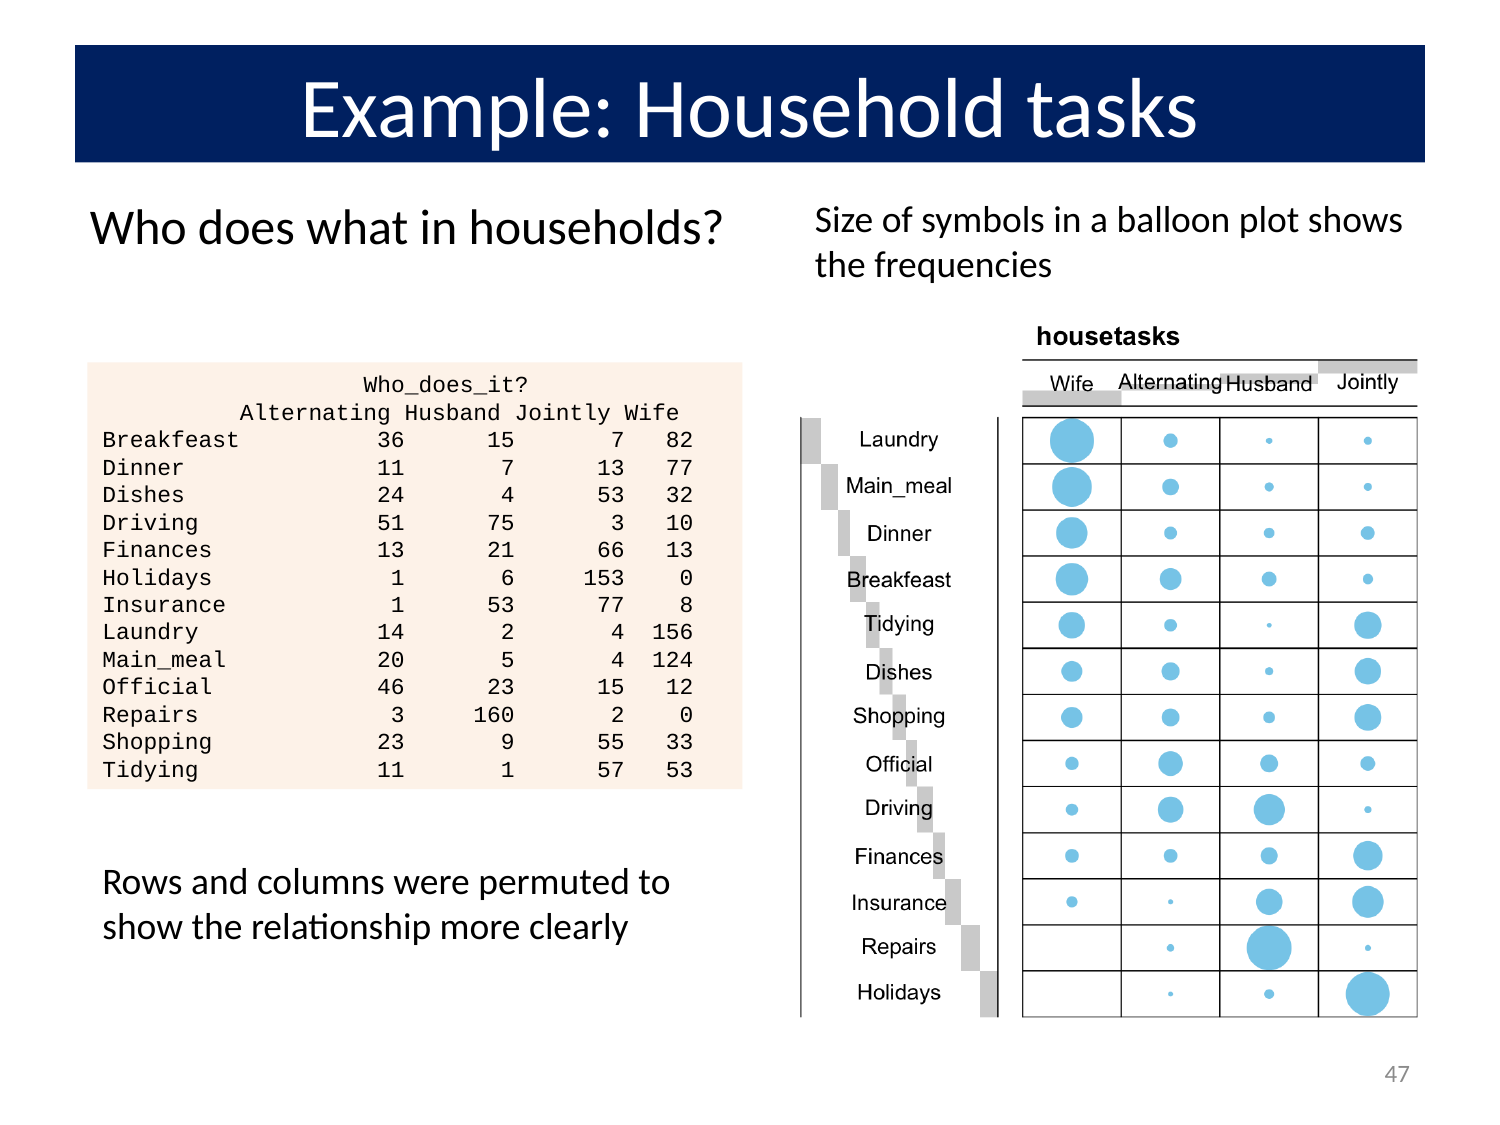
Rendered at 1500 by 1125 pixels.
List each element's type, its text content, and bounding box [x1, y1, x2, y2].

title Example: Household tasks [75, 45, 1425, 163]
text_box Who does what in households? [74, 187, 750, 263]
text_box Size of symbols in a balloon plot shows the frequencies [799, 187, 1430, 293]
picture [774, 321, 1431, 1043]
text_box Who_does_it? Alternating Husband Jointly Wife Breakfeast 36 15 7 82 Dinner 11 7 13 77 Dishes 24 4 53 32 Driving 51 75 3 10 Finances 13 21 66 13 Holidays 1 6 153 0 Insurance 1 53 77 8 Laundry 14 2 4 156 Main_meal 20 5 4 124 Official 46 23 15 12 Repairs 3 160 2 0 Shopping 23 9 55 33 Tidying 11 1 57 53 [87, 362, 743, 790]
slide_number 47 [1074, 1052, 1425, 1103]
text_box Rows and columns were permuted to show the relationship more clearly [87, 849, 743, 1000]
